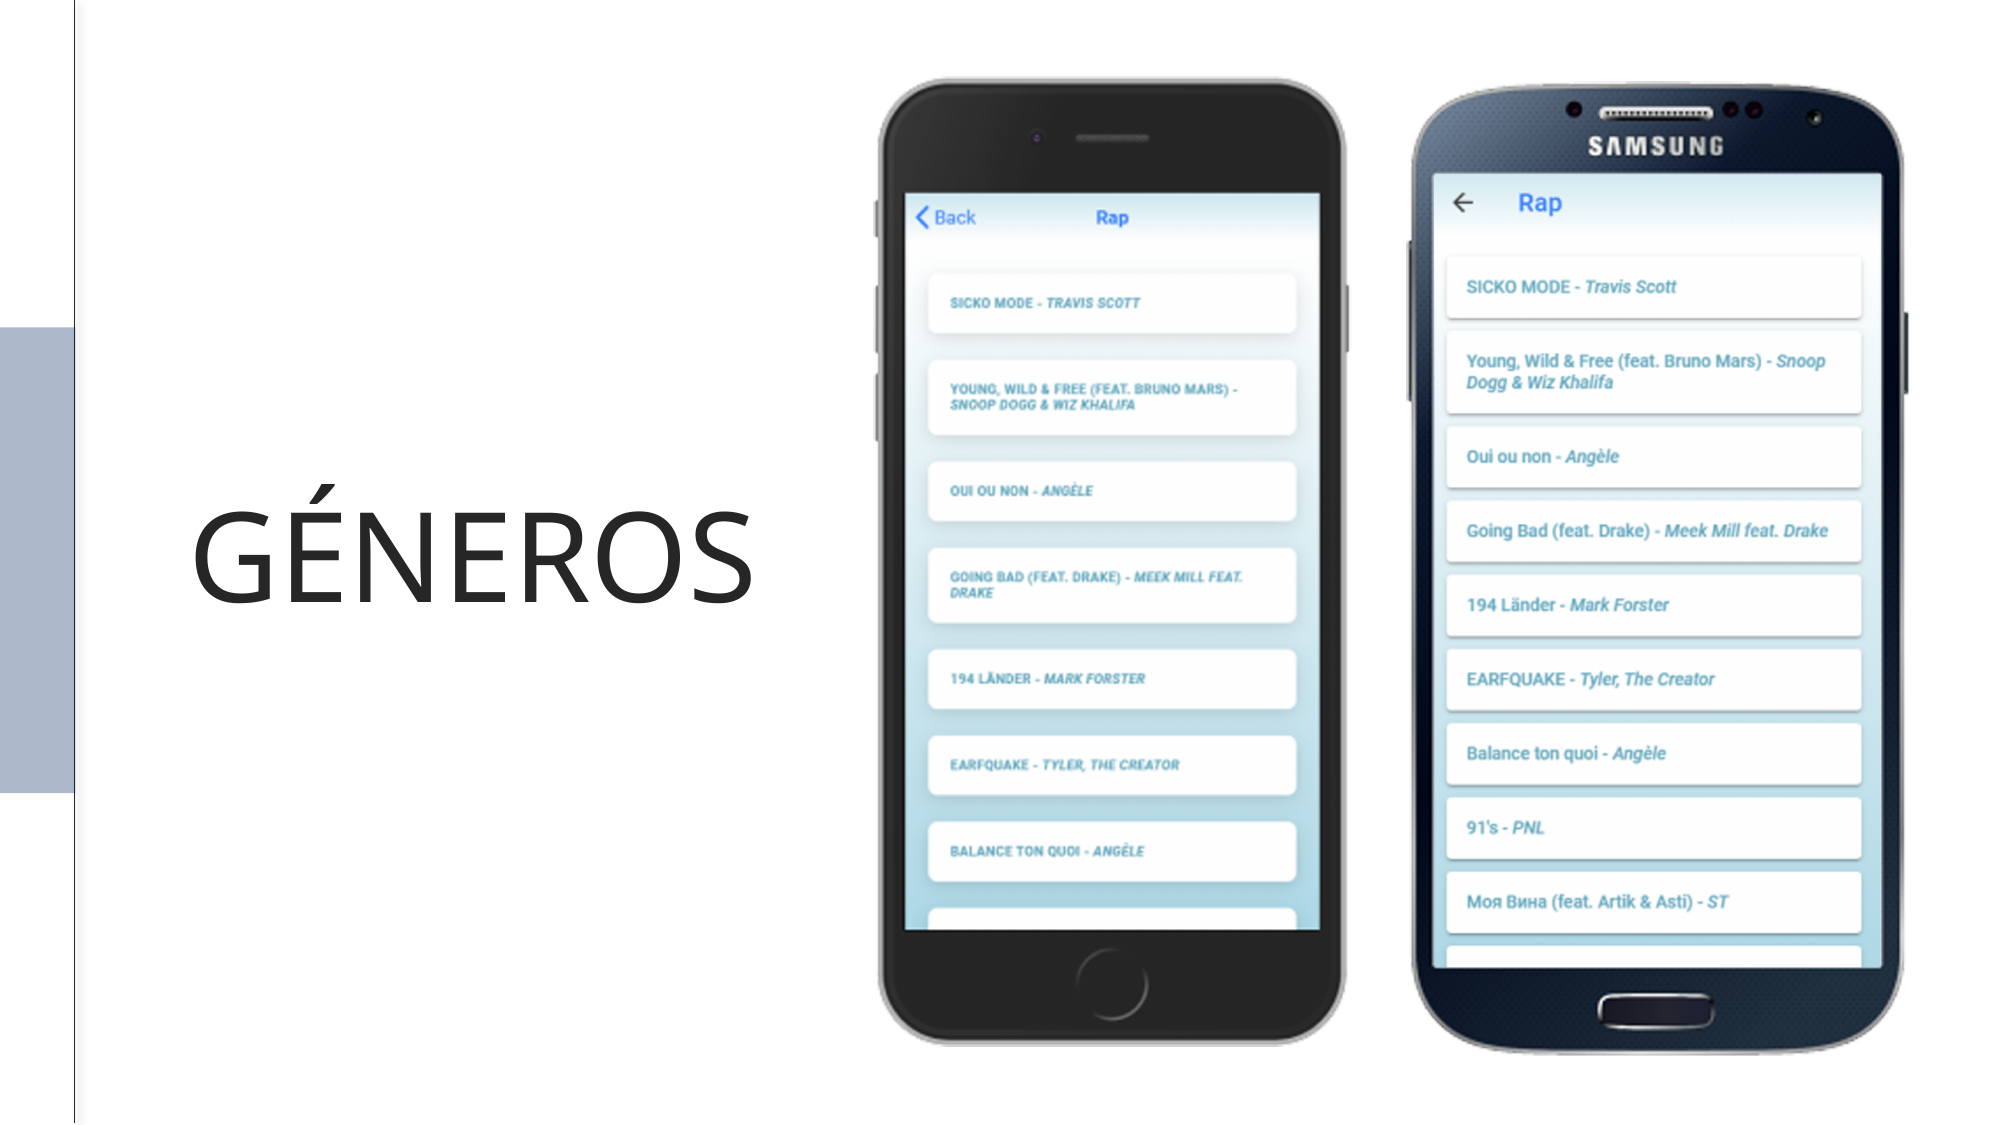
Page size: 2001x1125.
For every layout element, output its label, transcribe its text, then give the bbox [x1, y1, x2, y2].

picture [603, 48, 2000, 1125]
text_box GÉNEROS [173, 453, 603, 672]
text_box [0, 326, 74, 794]
